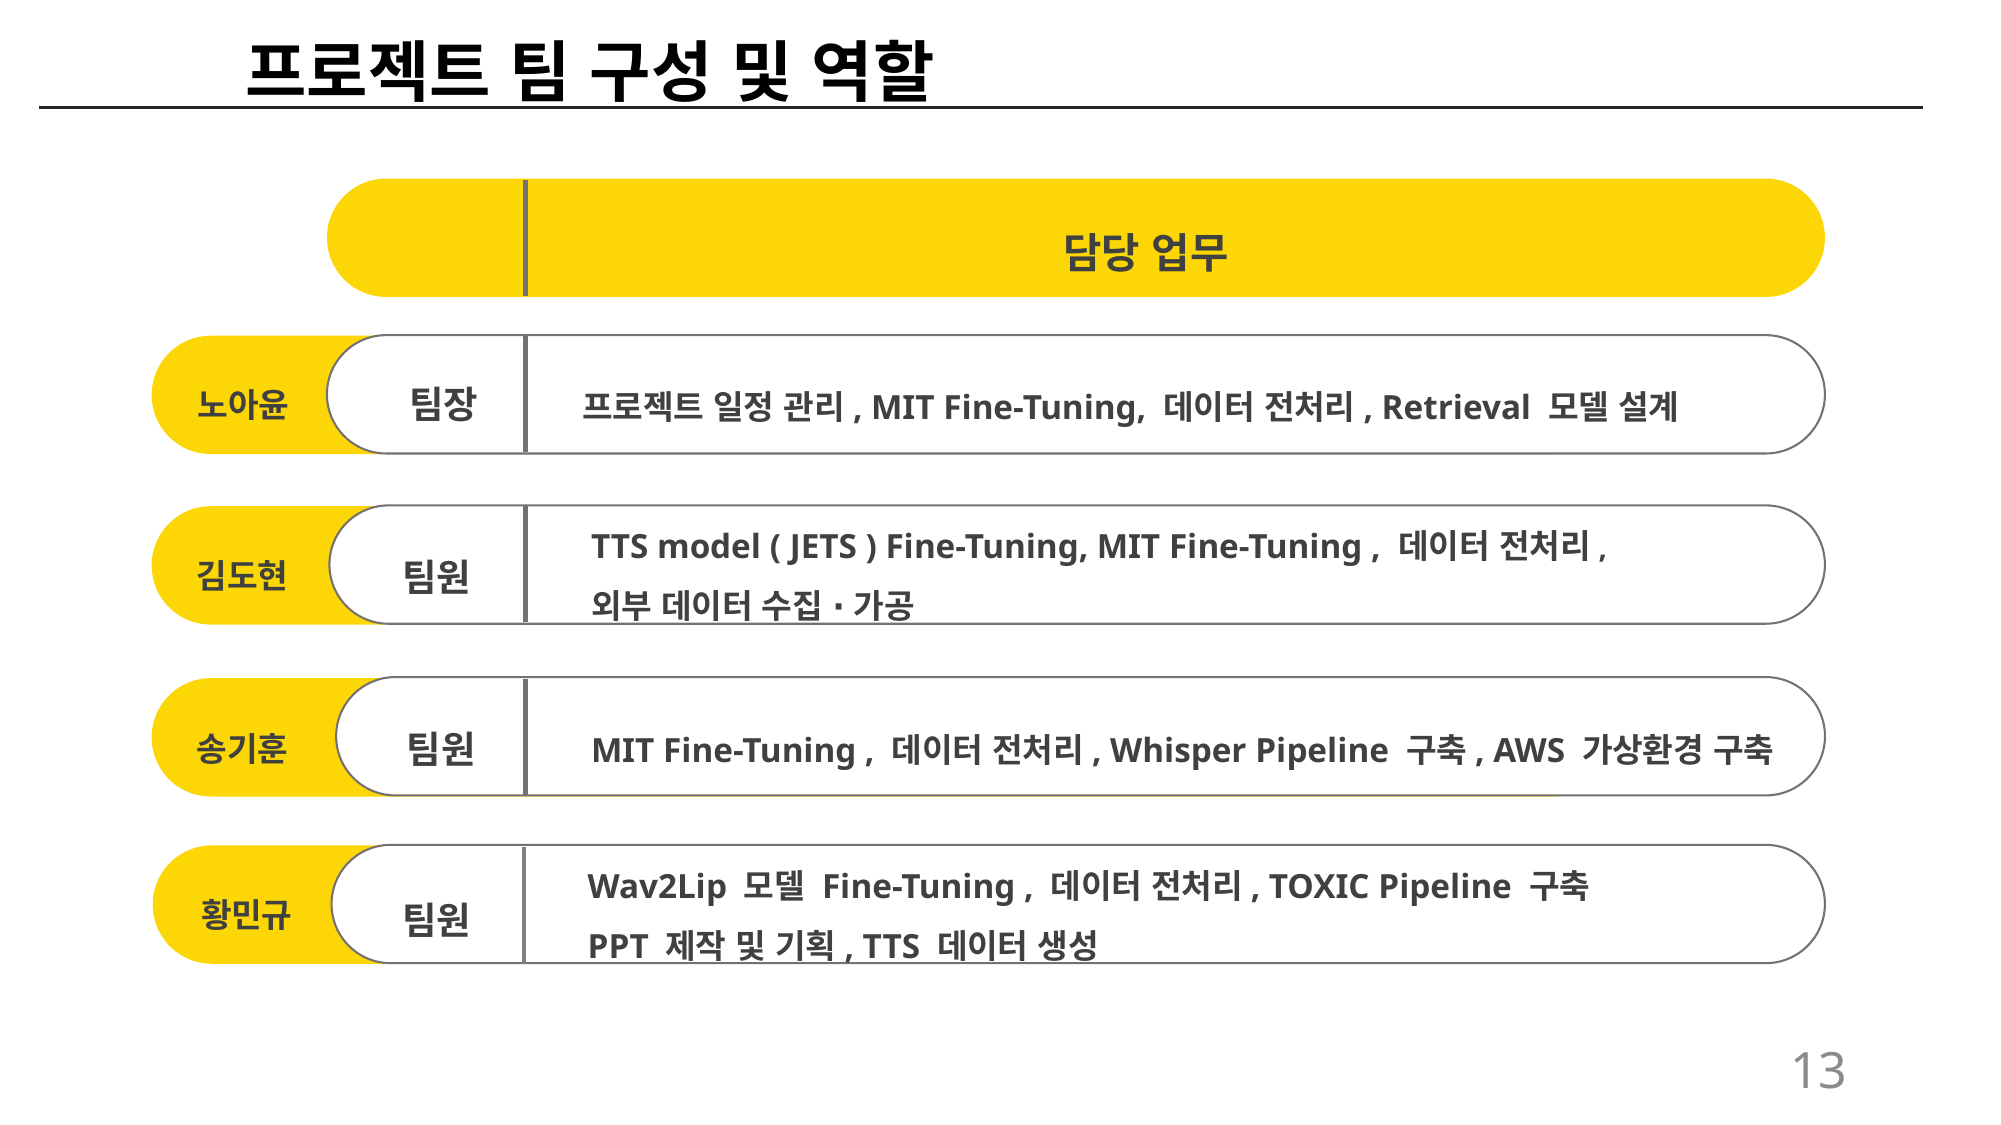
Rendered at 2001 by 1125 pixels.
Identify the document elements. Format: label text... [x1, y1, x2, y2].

slide_number 13 [1412, 1042, 1863, 1103]
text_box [0, 22, 1948, 967]
